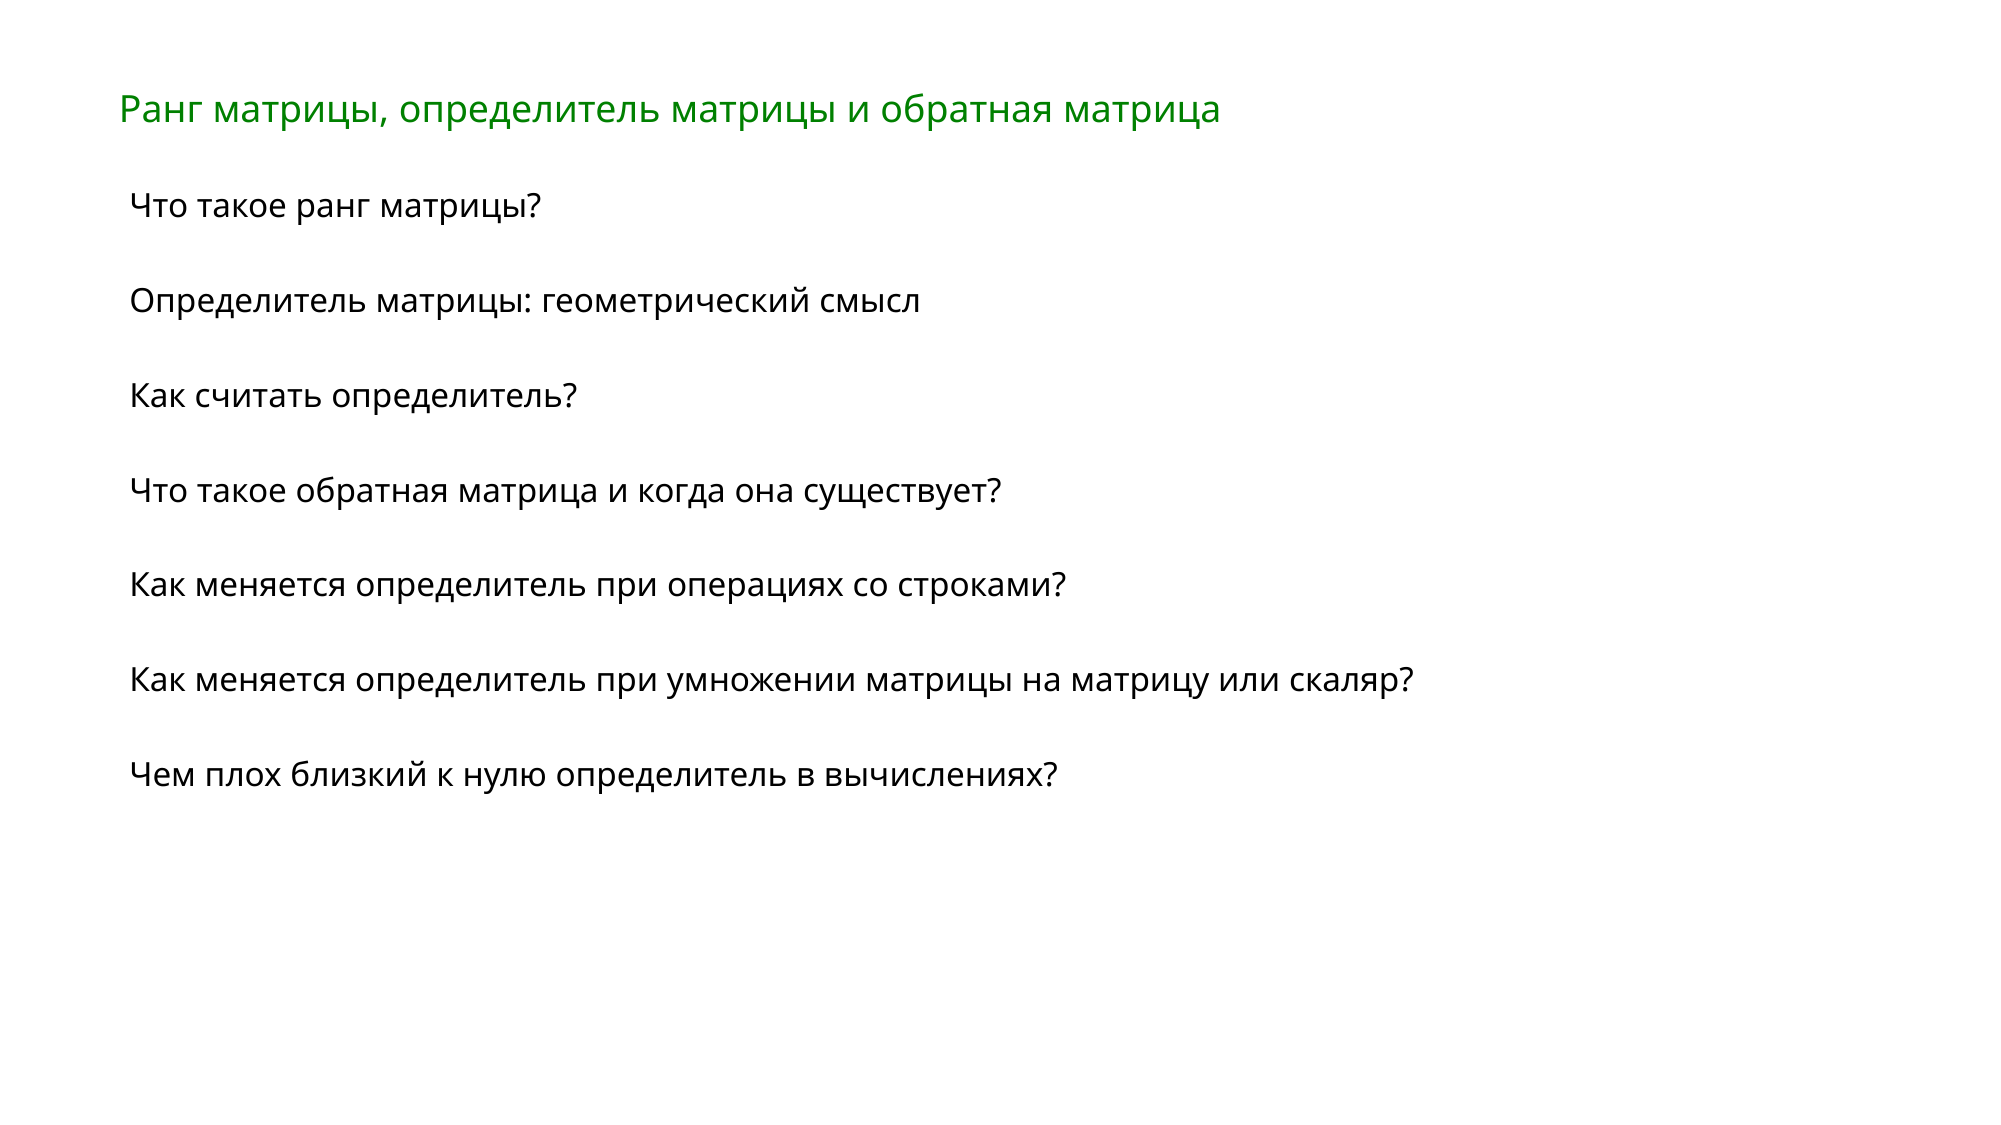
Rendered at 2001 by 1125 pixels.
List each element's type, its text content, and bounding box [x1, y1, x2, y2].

text_box Ранг матрицы, определитель матрицы и обратная матрица [104, 77, 1238, 137]
text_box Как считать определитель? [114, 366, 799, 422]
text_box Как меняется определитель при операциях со строками? [114, 556, 1096, 611]
text_box Определитель матрицы: геометрический смысл [114, 271, 1000, 327]
text_box Чем плох близкий к нулю определитель в вычислениях? [114, 745, 1150, 801]
text_box Как меняется определитель при умножении матрицы на матрицу или скаляр? [114, 651, 1521, 706]
text_box Что такое обратная матрица и когда она существует? [114, 461, 1595, 517]
text_box Что такое ранг матрицы? [114, 177, 620, 232]
